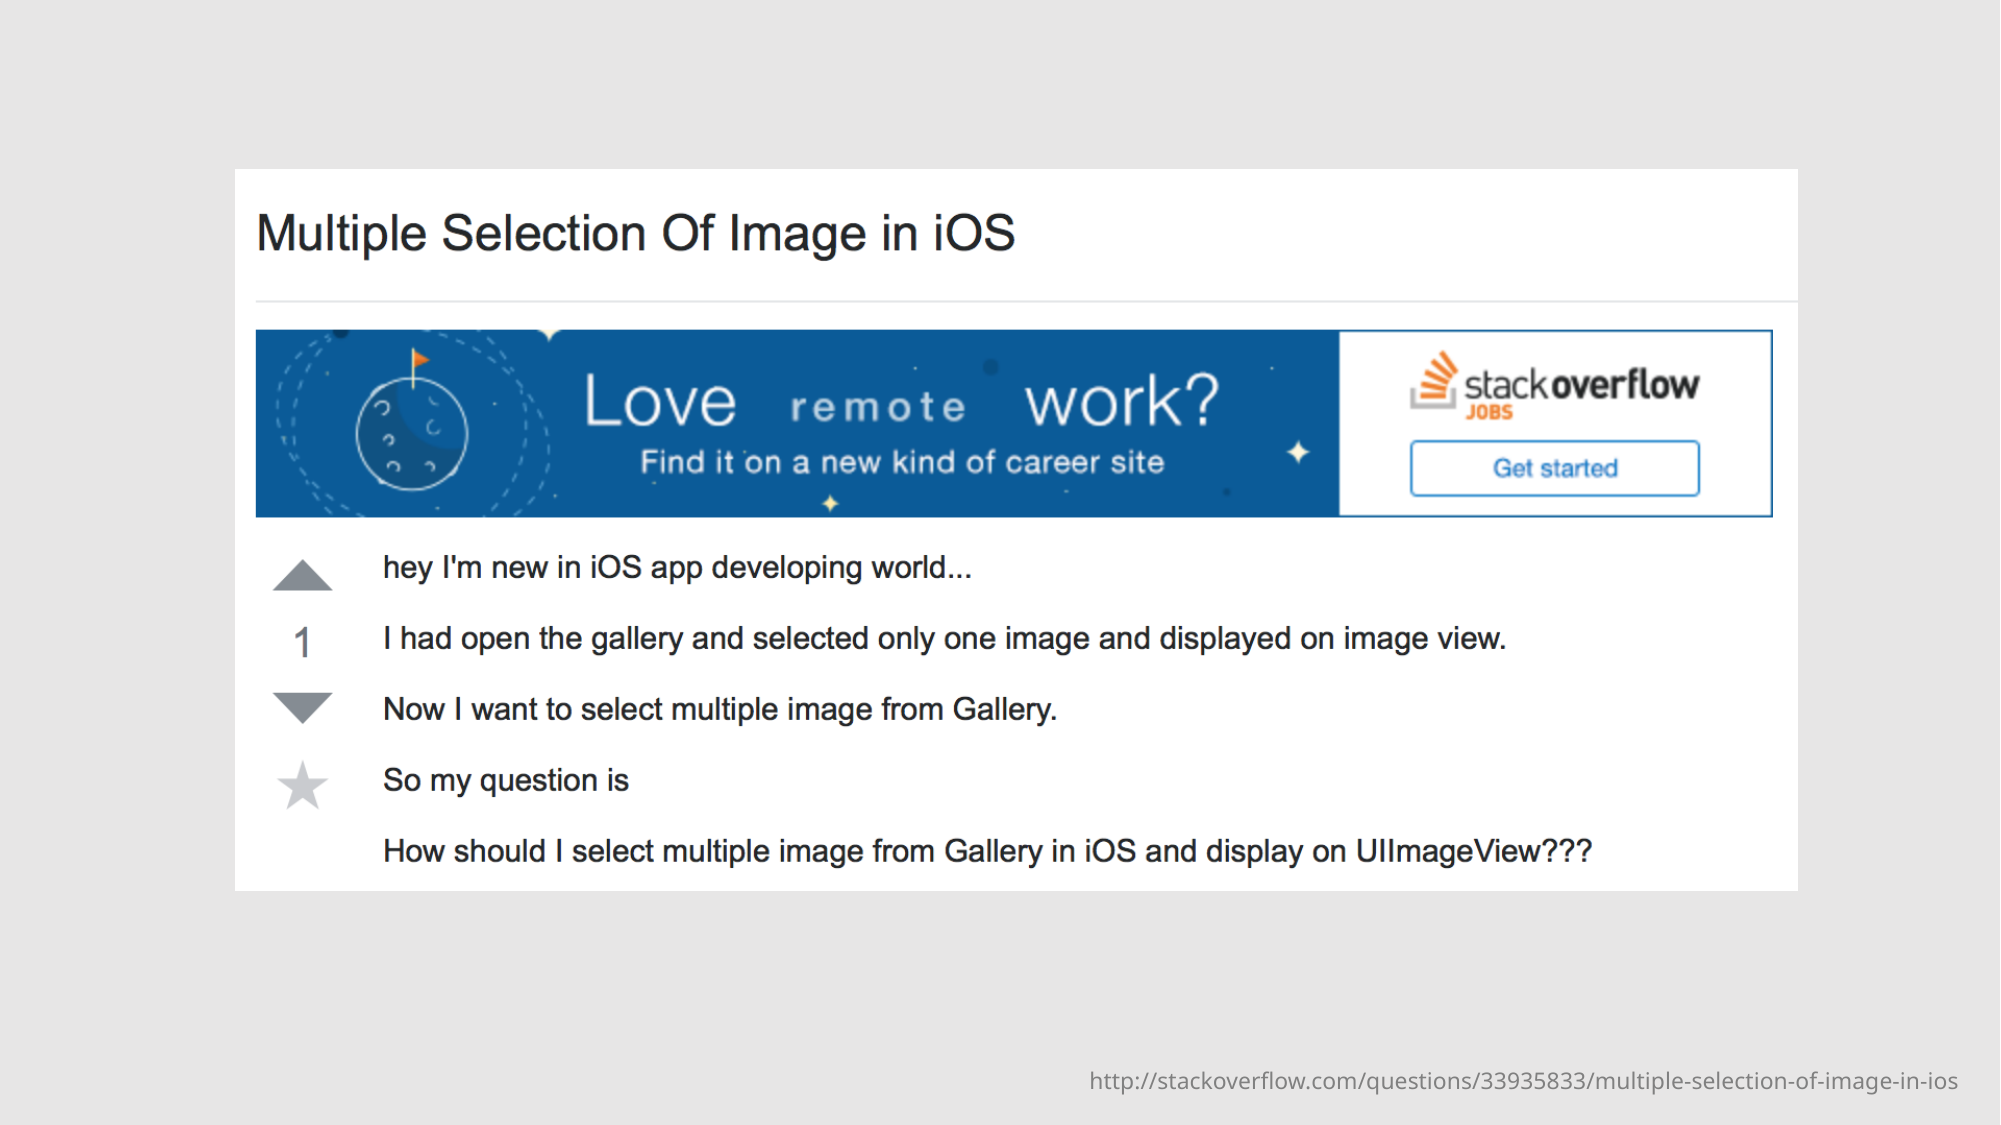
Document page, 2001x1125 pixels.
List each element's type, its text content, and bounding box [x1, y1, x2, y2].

text_box http://stackoverflow.com/questions/33935833/multiple-selection-of-image-in-ios [588, 1058, 1975, 1102]
picture [235, 169, 1798, 891]
